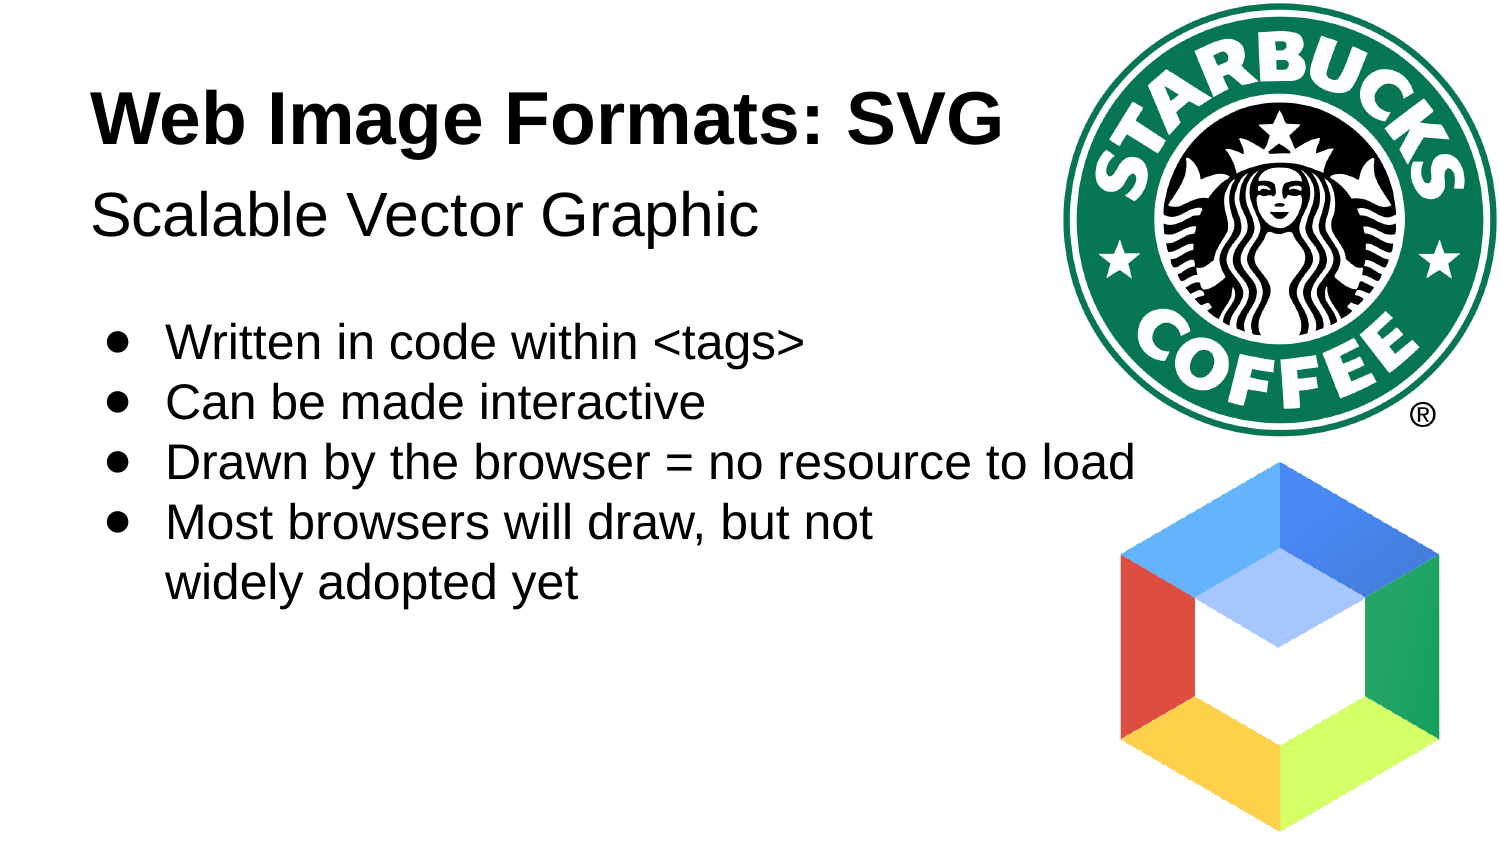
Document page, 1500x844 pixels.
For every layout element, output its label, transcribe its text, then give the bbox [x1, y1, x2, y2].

picture [1060, 0, 1500, 844]
list Scalable Vector Graphic Written in code within <tags> Can be made interactive Drawn by the browser = no resource to load Most browsers will draw, but not widely adopted yet [75, 159, 1066, 771]
title Web Image Formats: SVG [75, 33, 1055, 159]
